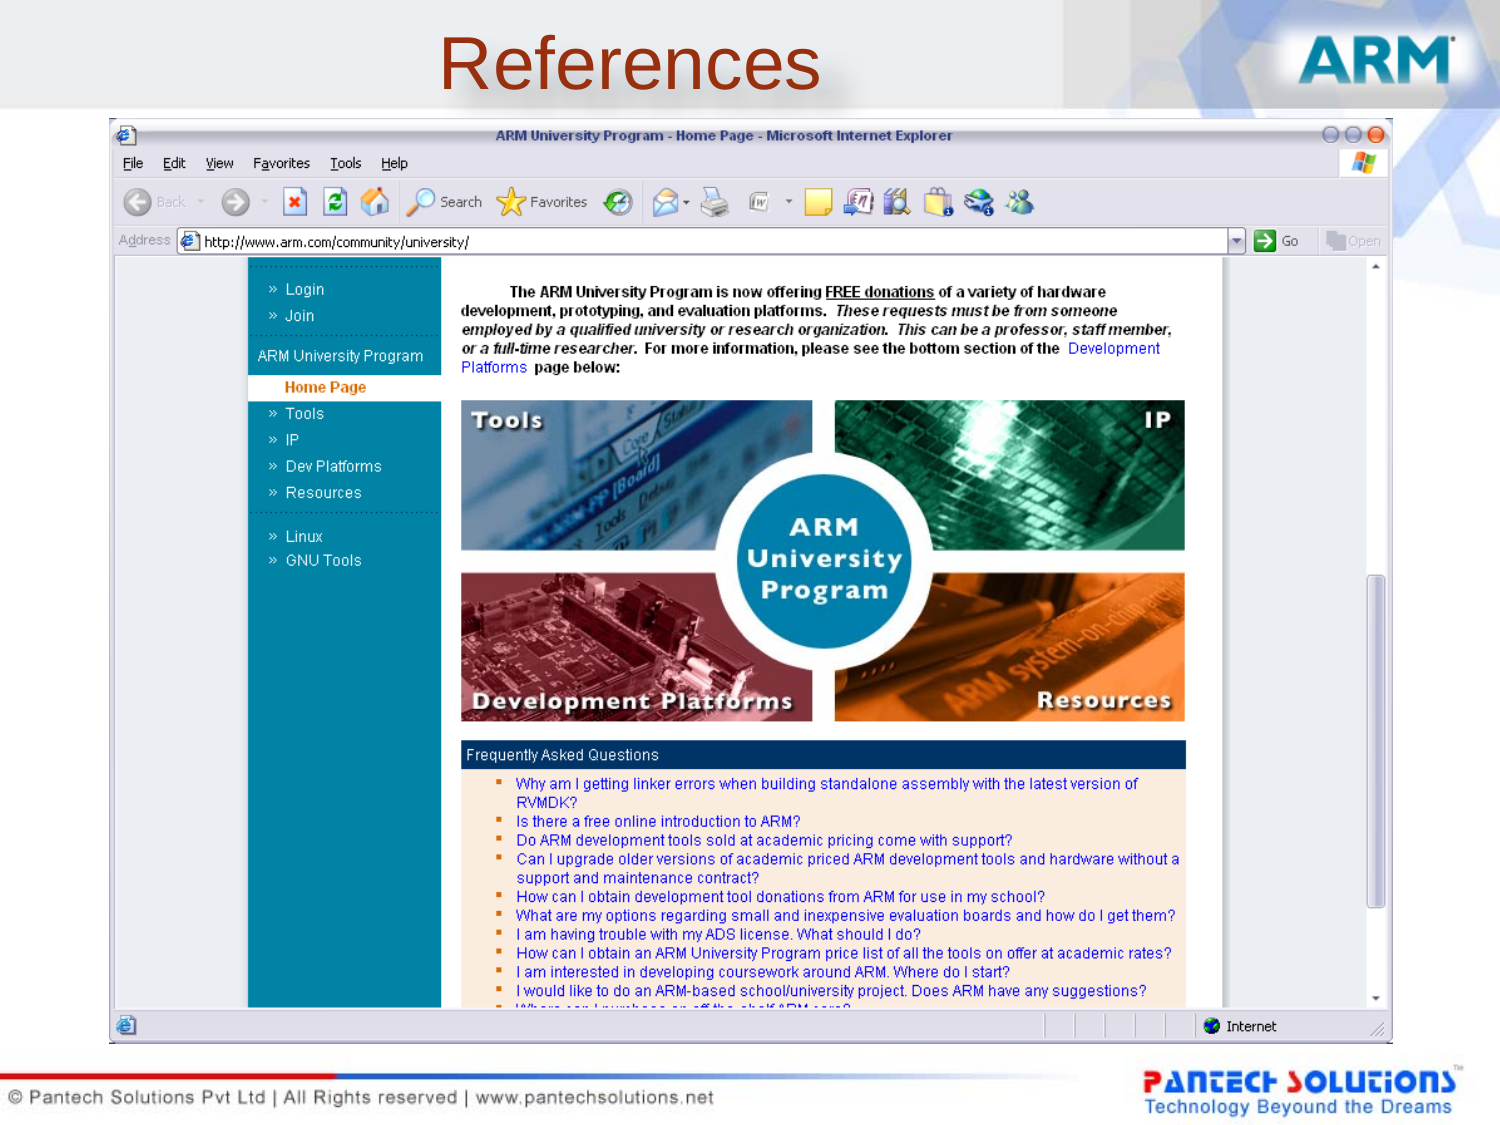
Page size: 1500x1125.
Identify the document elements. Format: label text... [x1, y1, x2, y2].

picture [0, 0, 1500, 1125]
title References [74, 6, 1188, 113]
